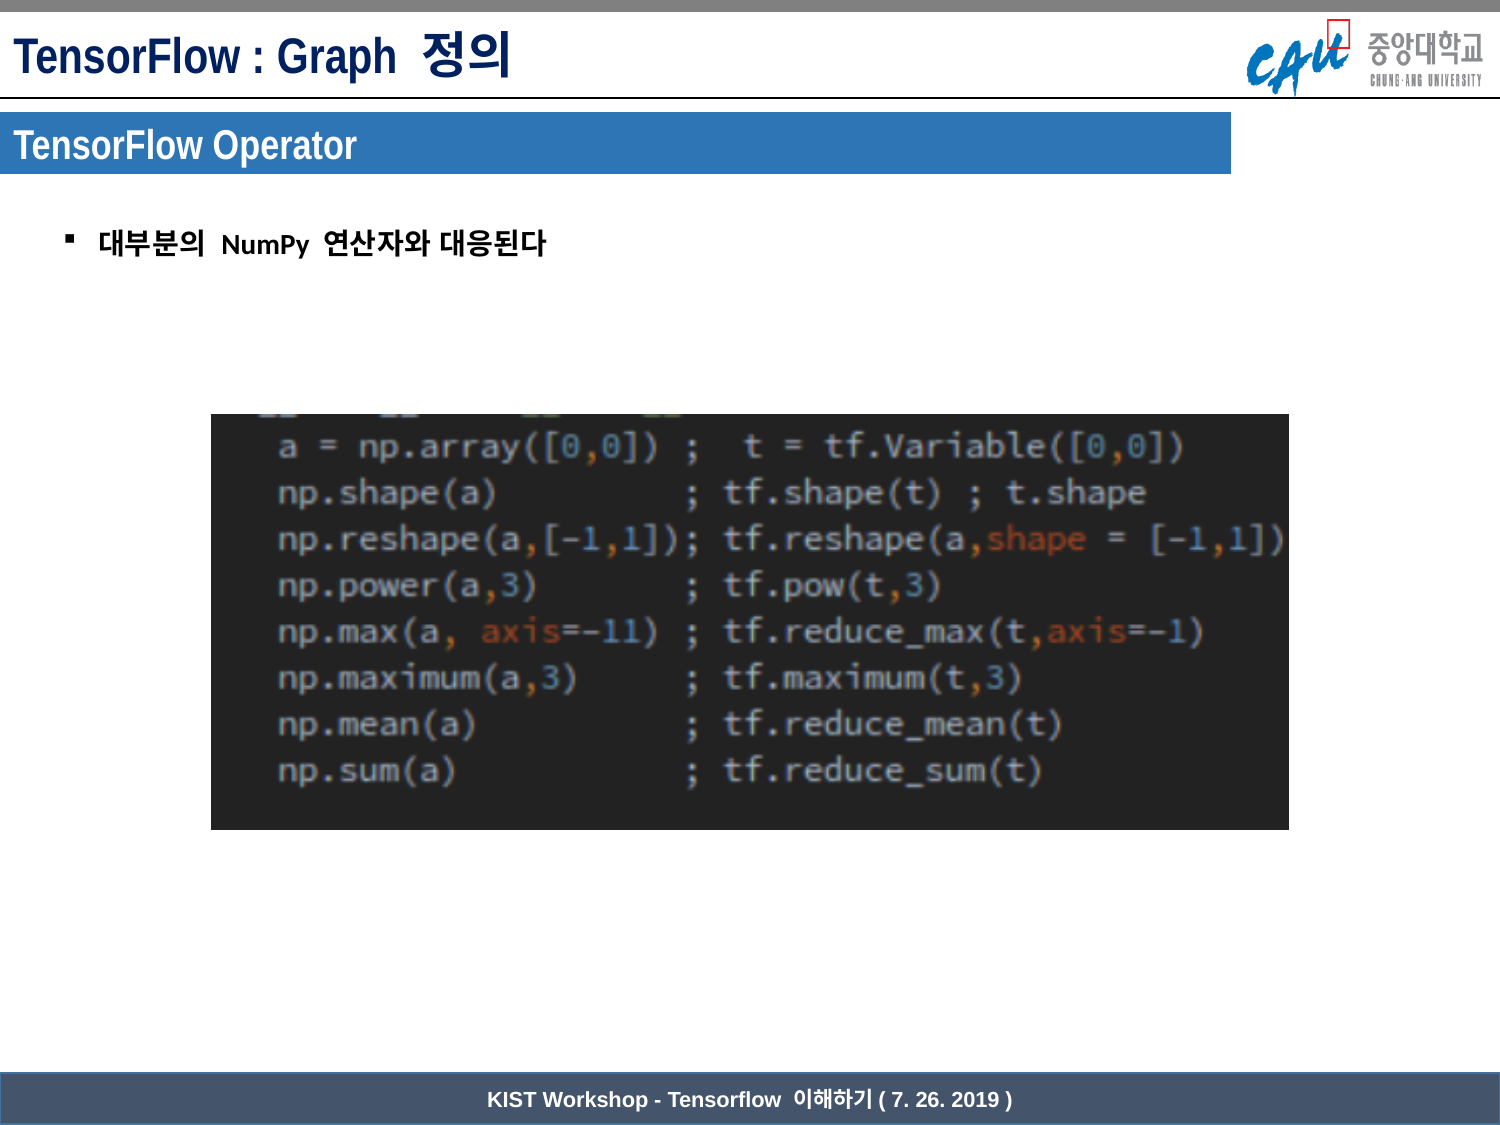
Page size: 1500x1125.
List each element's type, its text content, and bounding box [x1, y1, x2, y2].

text_box 대부분의 NumPy 연산자와 대응된다 [48, 200, 1383, 268]
text_box TensorFlow : Graph 정의 [0, 4, 1173, 103]
text_box TensorFlow Operator [0, 112, 1231, 174]
picture [211, 414, 1289, 830]
picture [1227, 5, 1500, 110]
